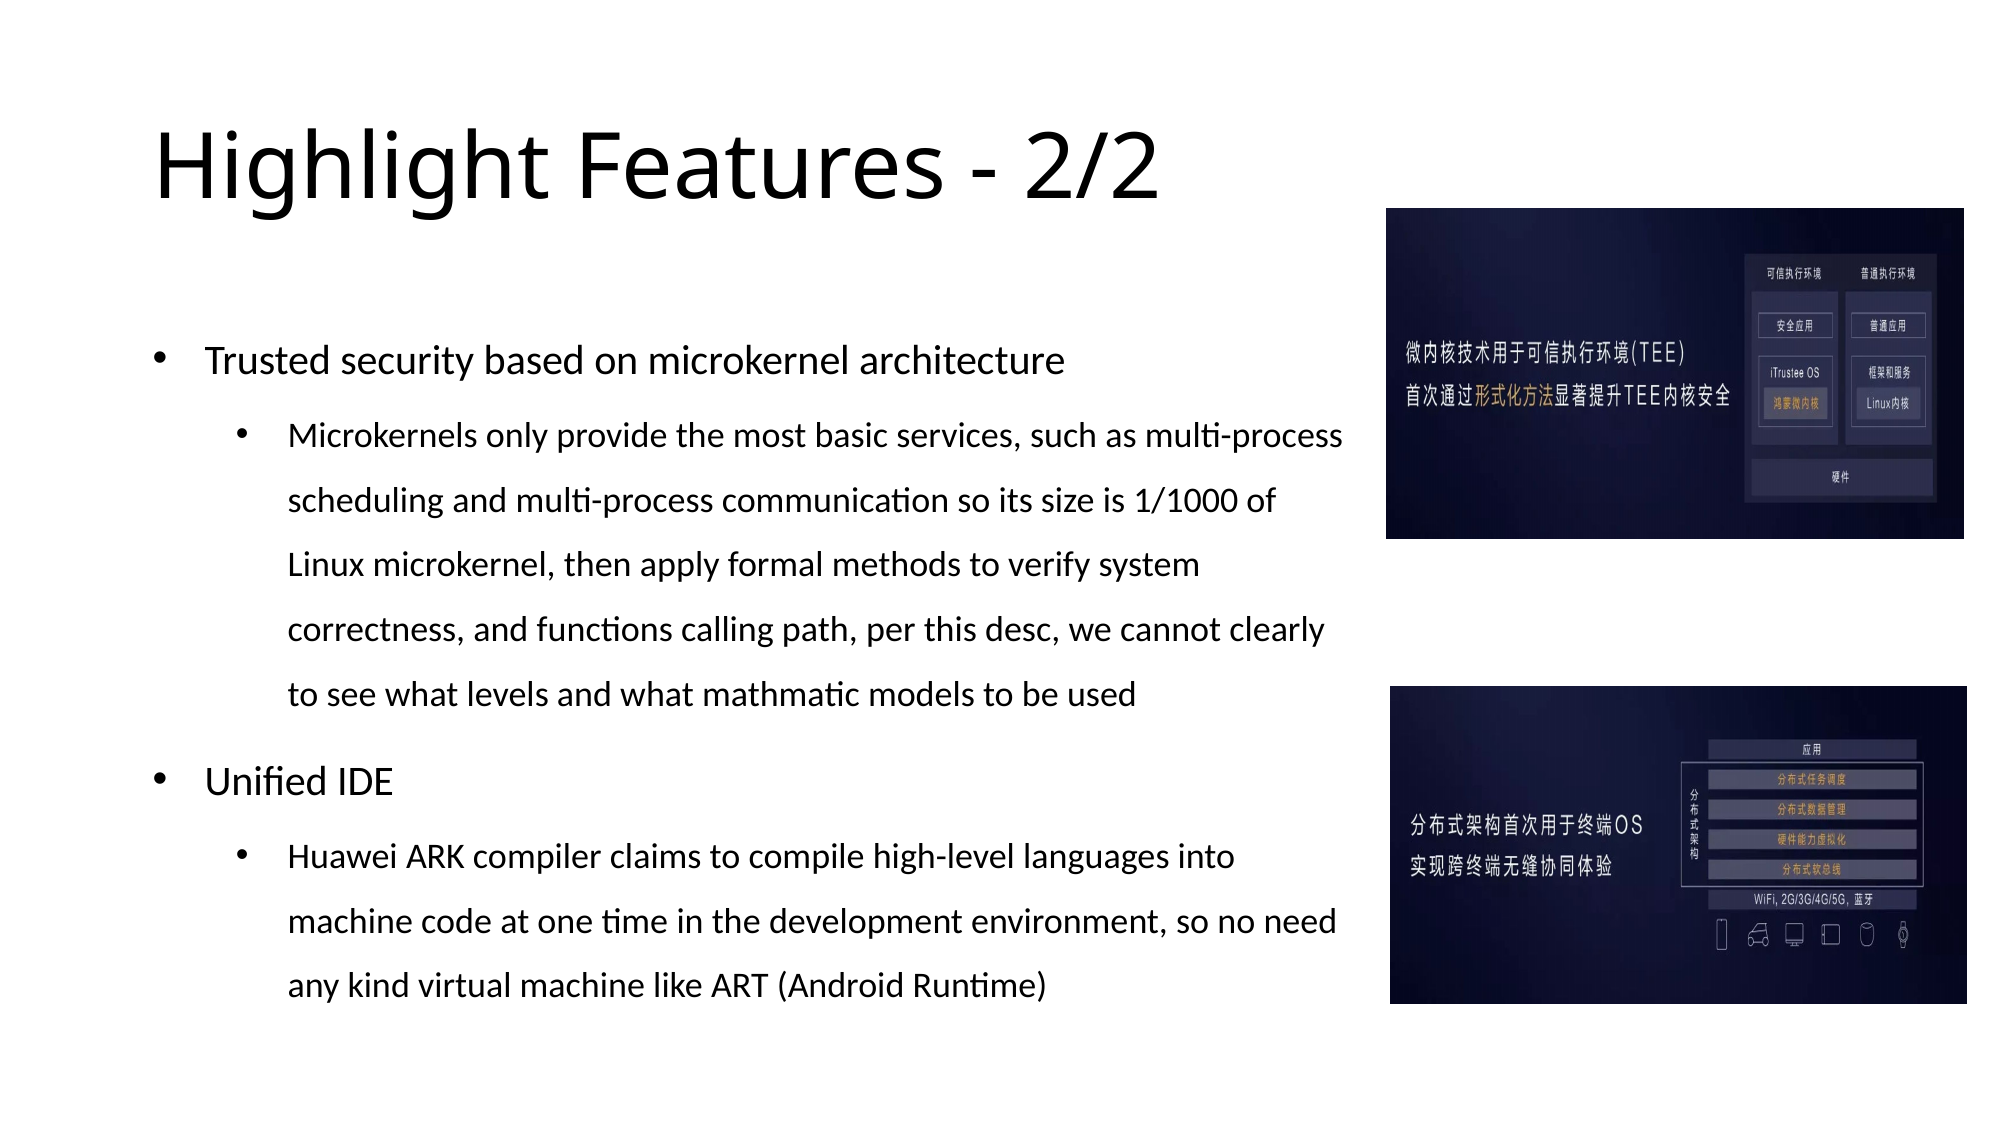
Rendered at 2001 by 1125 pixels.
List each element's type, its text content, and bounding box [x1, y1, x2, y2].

title Highlight Features - 2/2 [137, 59, 1863, 278]
picture [1390, 686, 1967, 1004]
picture [1386, 208, 1964, 539]
list Trusted security based on microkernel architecture Microkernels only provide the most basic services, such as multi-process scheduling and multi-process communication so its size is 1/1000 of Linux microkernel, then apply formal methods to verify system correctness, and functions calling path, per this desc, we cannot clearly to see what levels and what mathmatic models to be used Unified IDE Huawei ARK compiler claims to compile high-level languages into machine code at one time in the development environment, so no need any kind virtual machine like ART (Android Runtime) [137, 299, 1363, 1014]
